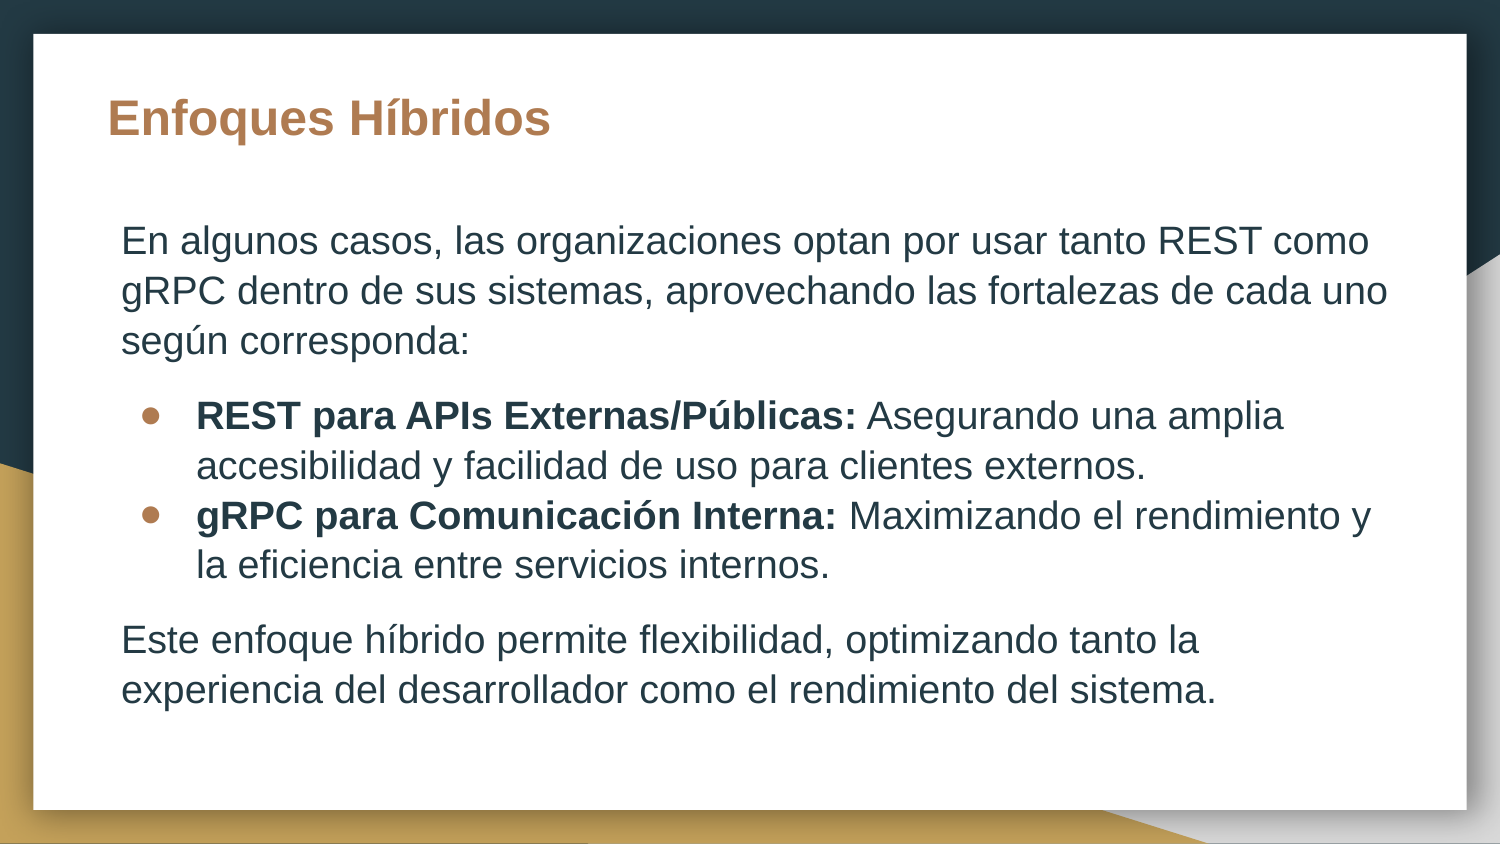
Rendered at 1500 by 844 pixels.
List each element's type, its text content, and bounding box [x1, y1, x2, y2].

title Enfoques Híbridos [92, 61, 1324, 218]
list En algunos casos, las organizaciones optan por usar tanto REST como gRPC dentro de sus sistemas, aprovechando las fortalezas de cada uno según corresponda: REST para APIs Externas/Públicas: Asegurando una amplia accesibilidad y facilidad de uso para clientes externos. gRPC para Comunicación Interna: Maximizando el rendimiento y la eficiencia entre servicios internos. Este enfoque híbrido permite flexibilidad, optimizando tanto la experiencia del desarrollador como el rendimiento del sistema. [106, 197, 1405, 734]
